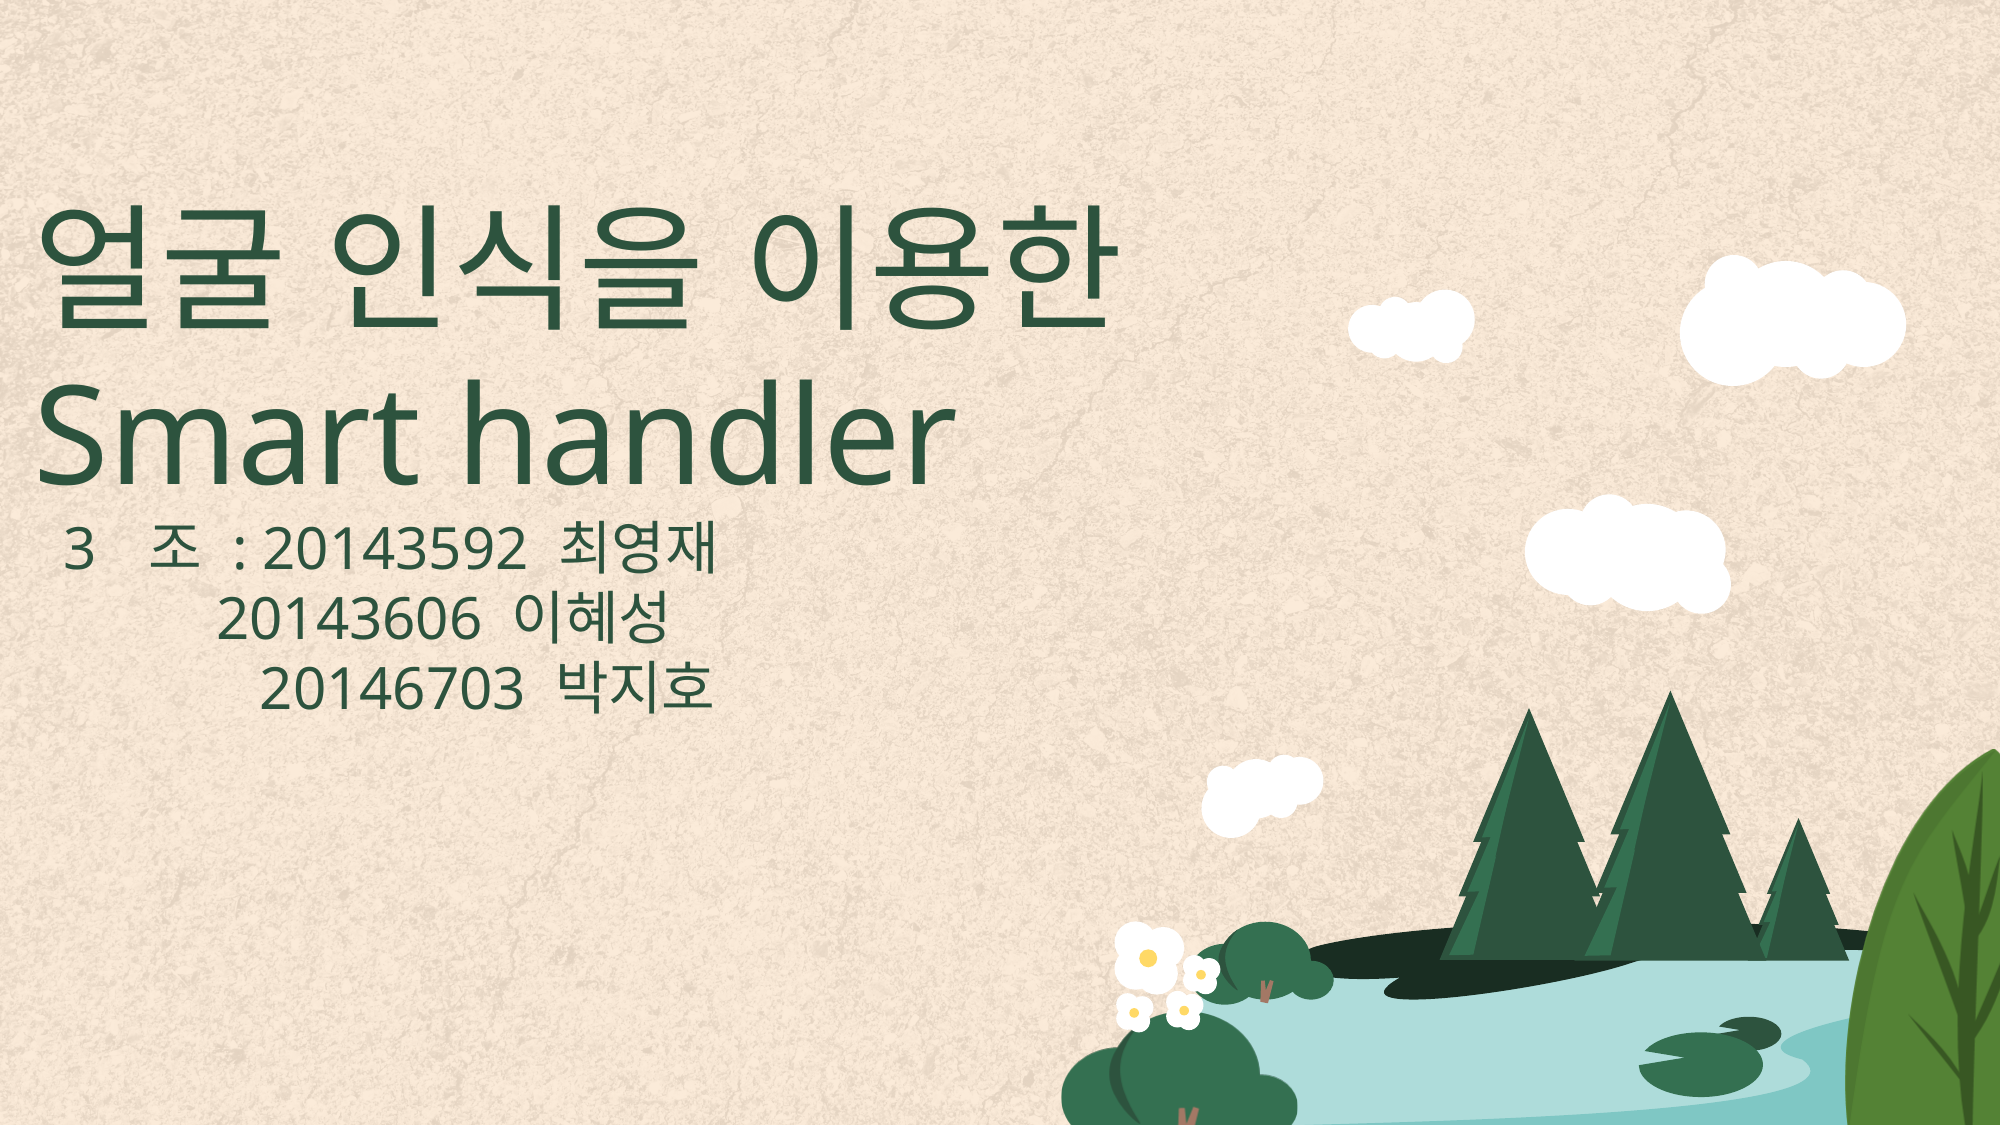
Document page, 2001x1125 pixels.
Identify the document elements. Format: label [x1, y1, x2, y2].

text_box [1525, 493, 1729, 619]
text_box [1114, 921, 1185, 995]
text_box [1189, 921, 1334, 1005]
text_box [1348, 291, 1476, 366]
text_box [1197, 754, 1325, 828]
text_box [1182, 955, 1221, 995]
text_box [1116, 993, 1154, 1033]
picture [0, 0, 2000, 1125]
text_box [1679, 254, 1907, 386]
text_box [1166, 990, 1204, 1031]
text_box [1439, 690, 1850, 961]
